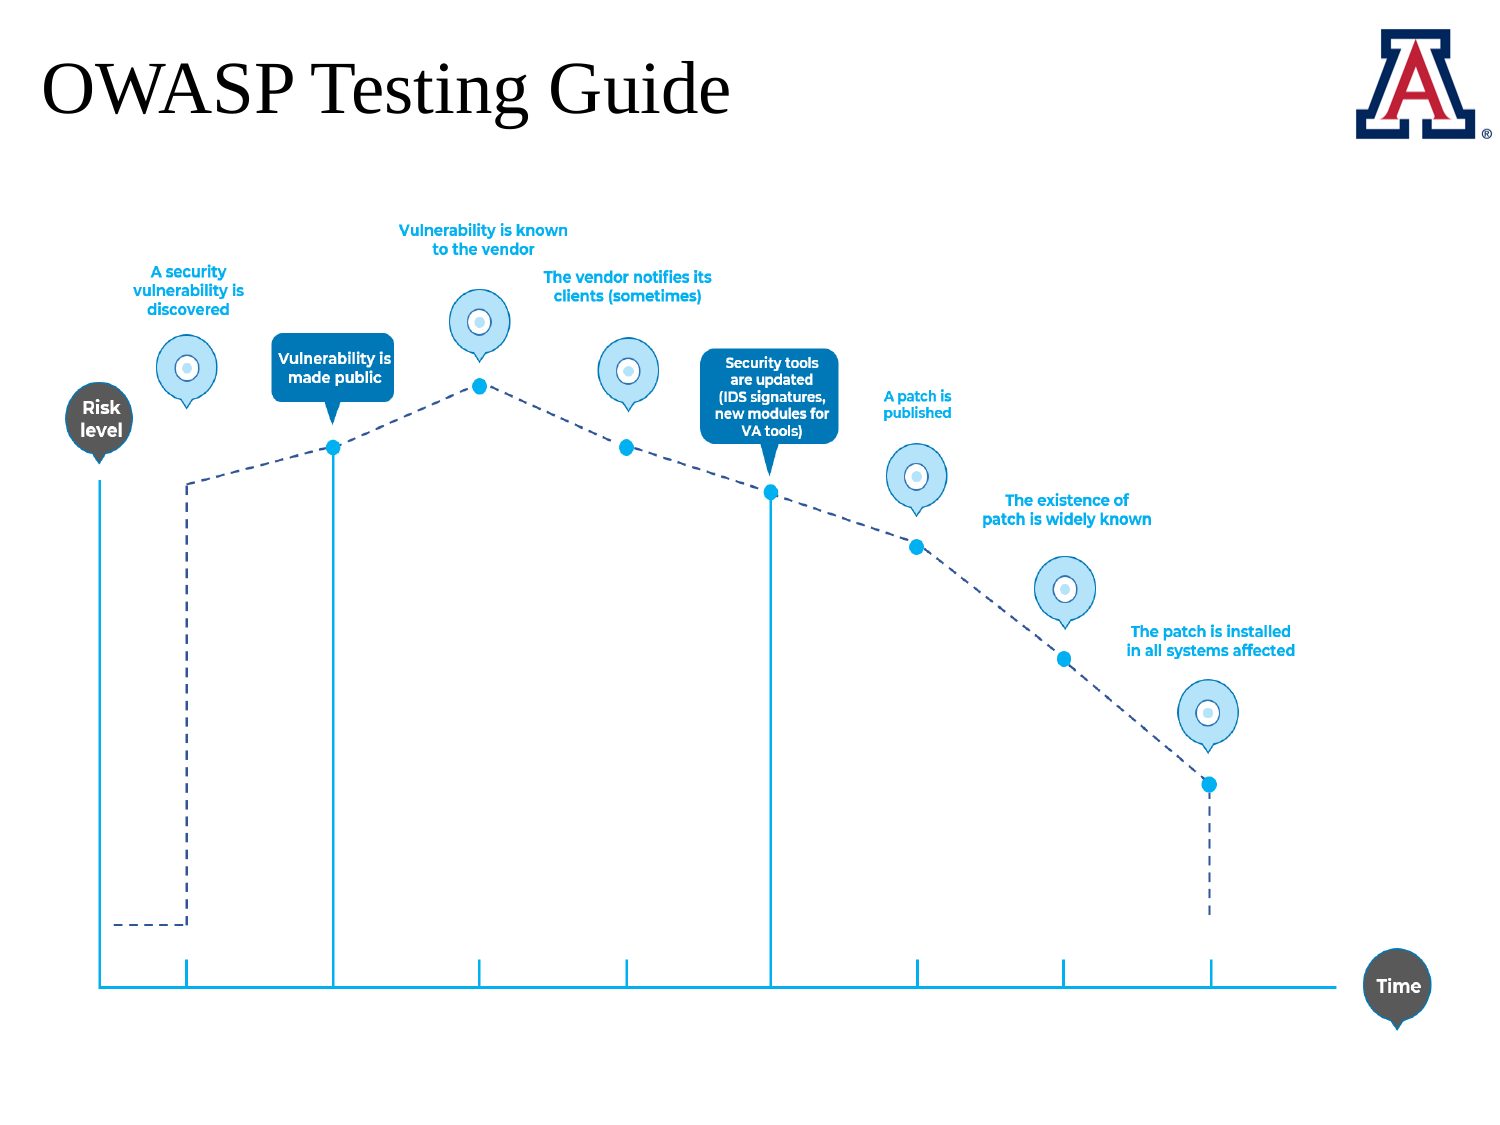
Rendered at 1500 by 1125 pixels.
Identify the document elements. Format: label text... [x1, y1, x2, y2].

title OWASP Testing Guide [26, 37, 963, 129]
picture [1351, 23, 1500, 144]
picture [62, 215, 1438, 1031]
